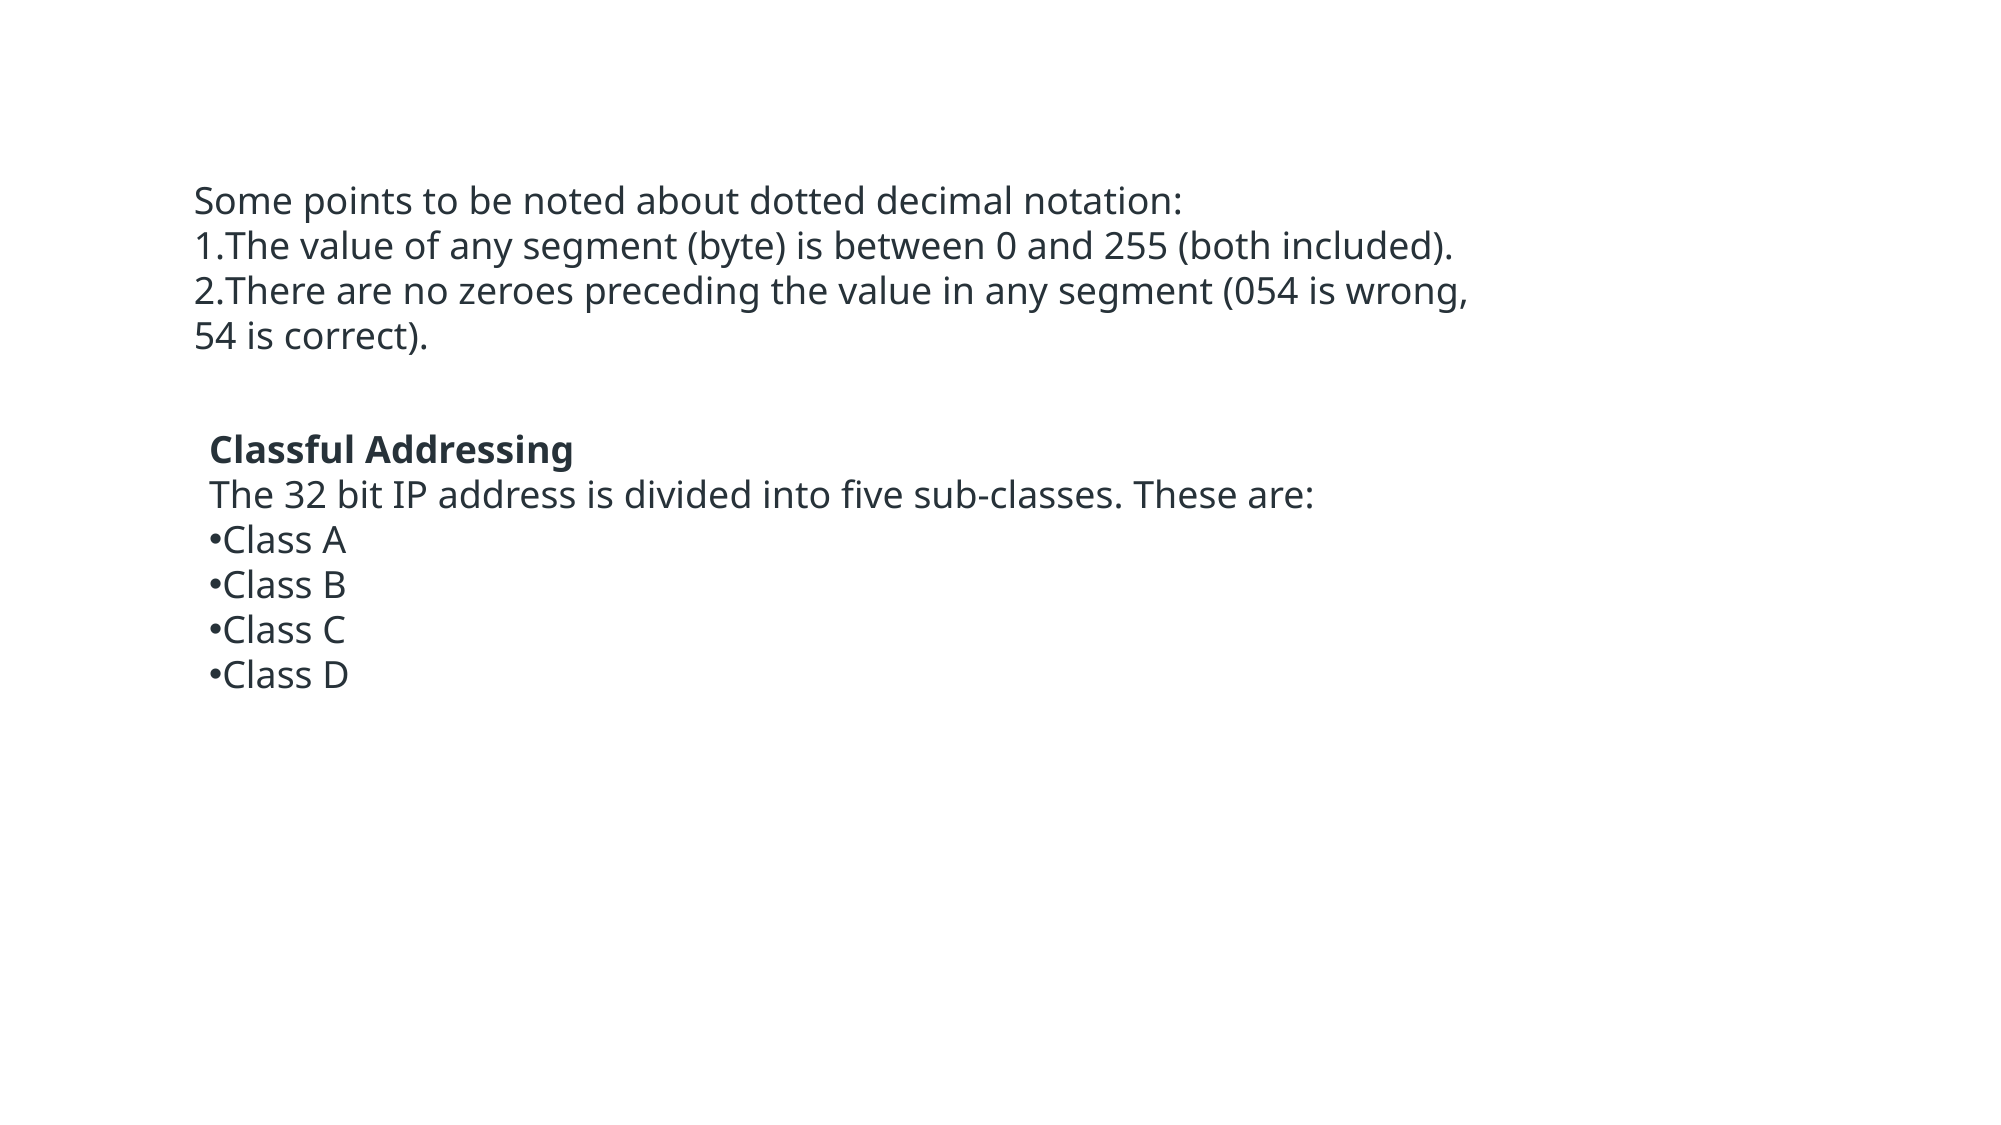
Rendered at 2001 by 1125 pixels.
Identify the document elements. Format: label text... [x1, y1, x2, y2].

text_box Classful Addressing The 32 bit IP address is divided into five sub-classes. These are: Class A Class B Class C Class D [194, 418, 1501, 704]
text_box Some points to be noted about dotted decimal notation: The value of any segment (byte) is between 0 and 255 (both included). There are no zeroes preceding the value in any segment (054 is wrong, 54 is correct). [178, 169, 1501, 365]
